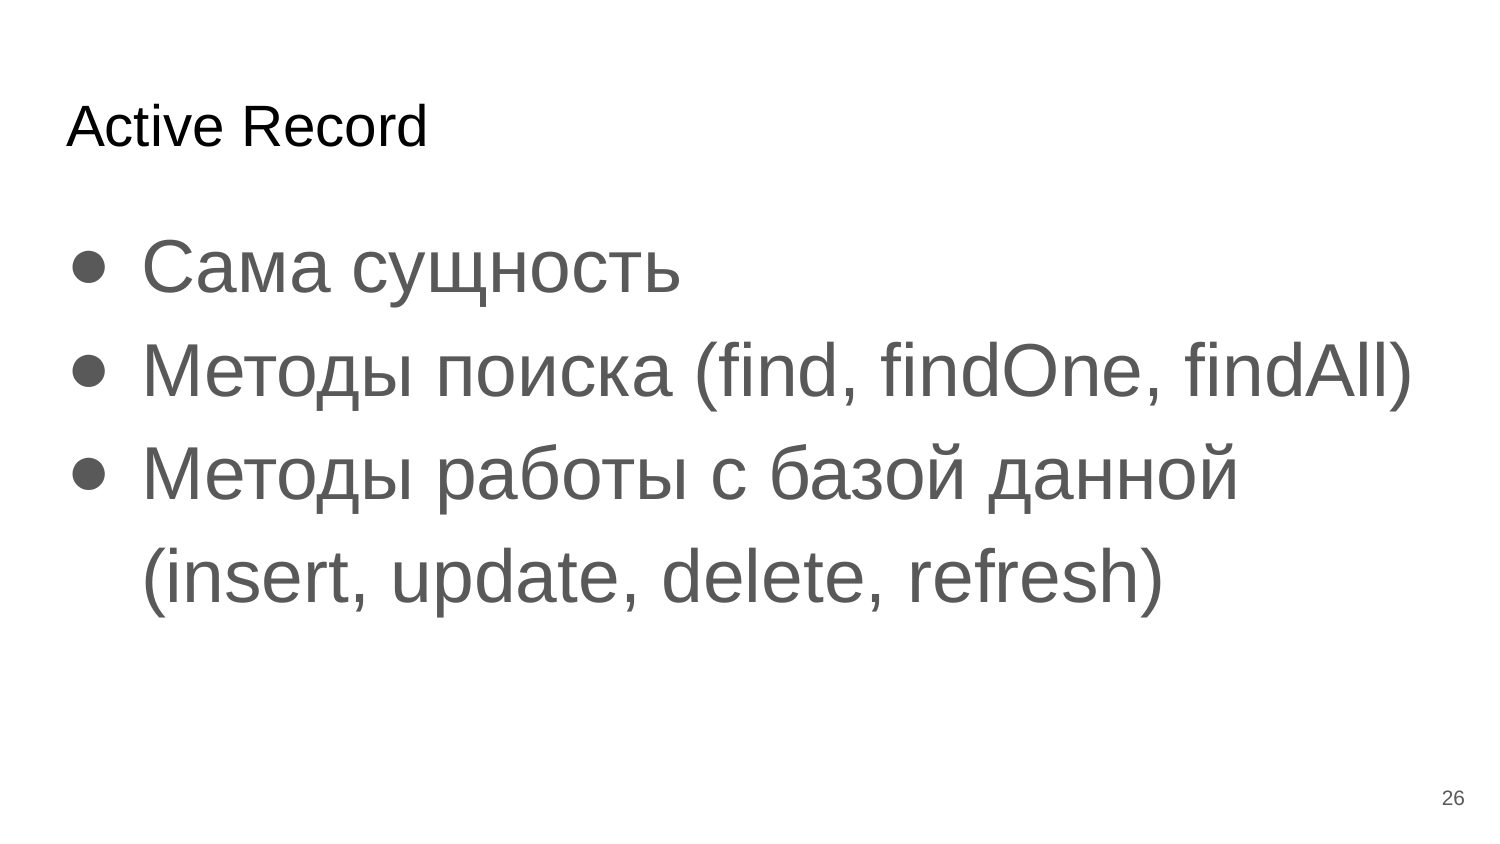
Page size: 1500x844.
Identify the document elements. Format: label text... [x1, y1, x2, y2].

list Сама сущность Методы поиска (find, findOne, findAll) Методы работы с базой данной (insert, update, delete, refresh) [51, 189, 1449, 750]
title Active Record [51, 72, 1449, 167]
slide_number ‹#› [1389, 764, 1480, 830]
